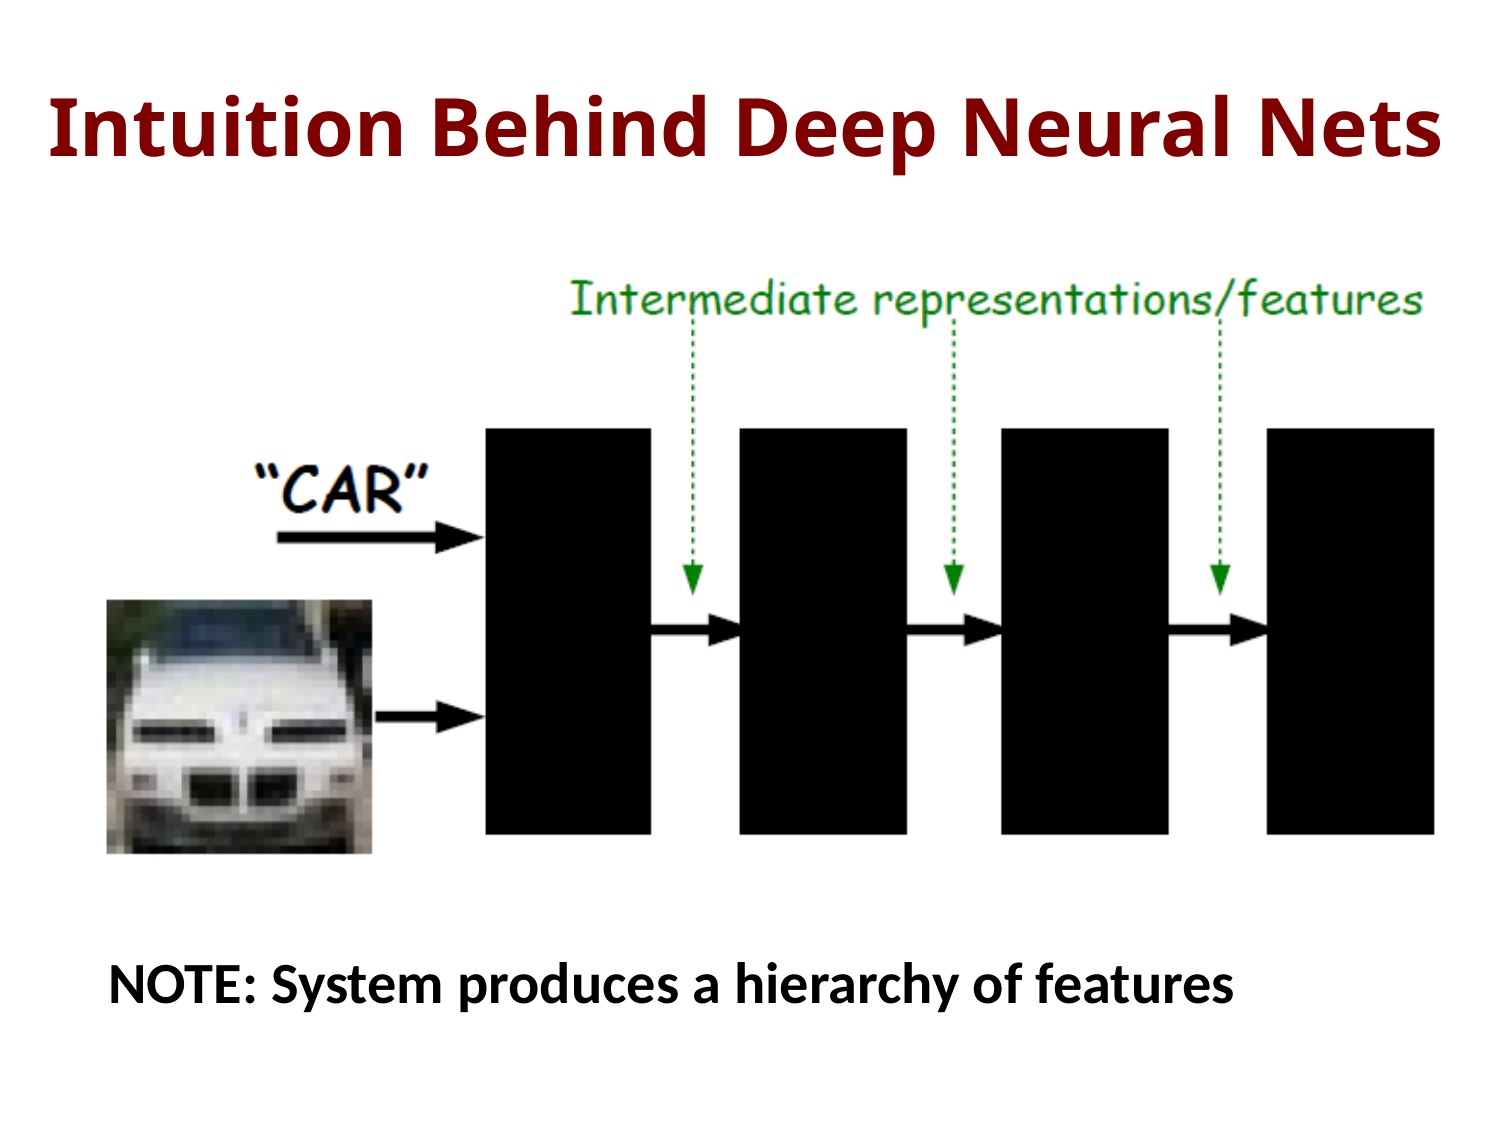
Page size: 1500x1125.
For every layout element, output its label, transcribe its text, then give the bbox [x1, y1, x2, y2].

text_box NOTE: System produces a hierarchy of features [93, 937, 1395, 1023]
picture [81, 269, 1500, 891]
title Intuition Behind Deep Neural Nets [0, 30, 1495, 219]
